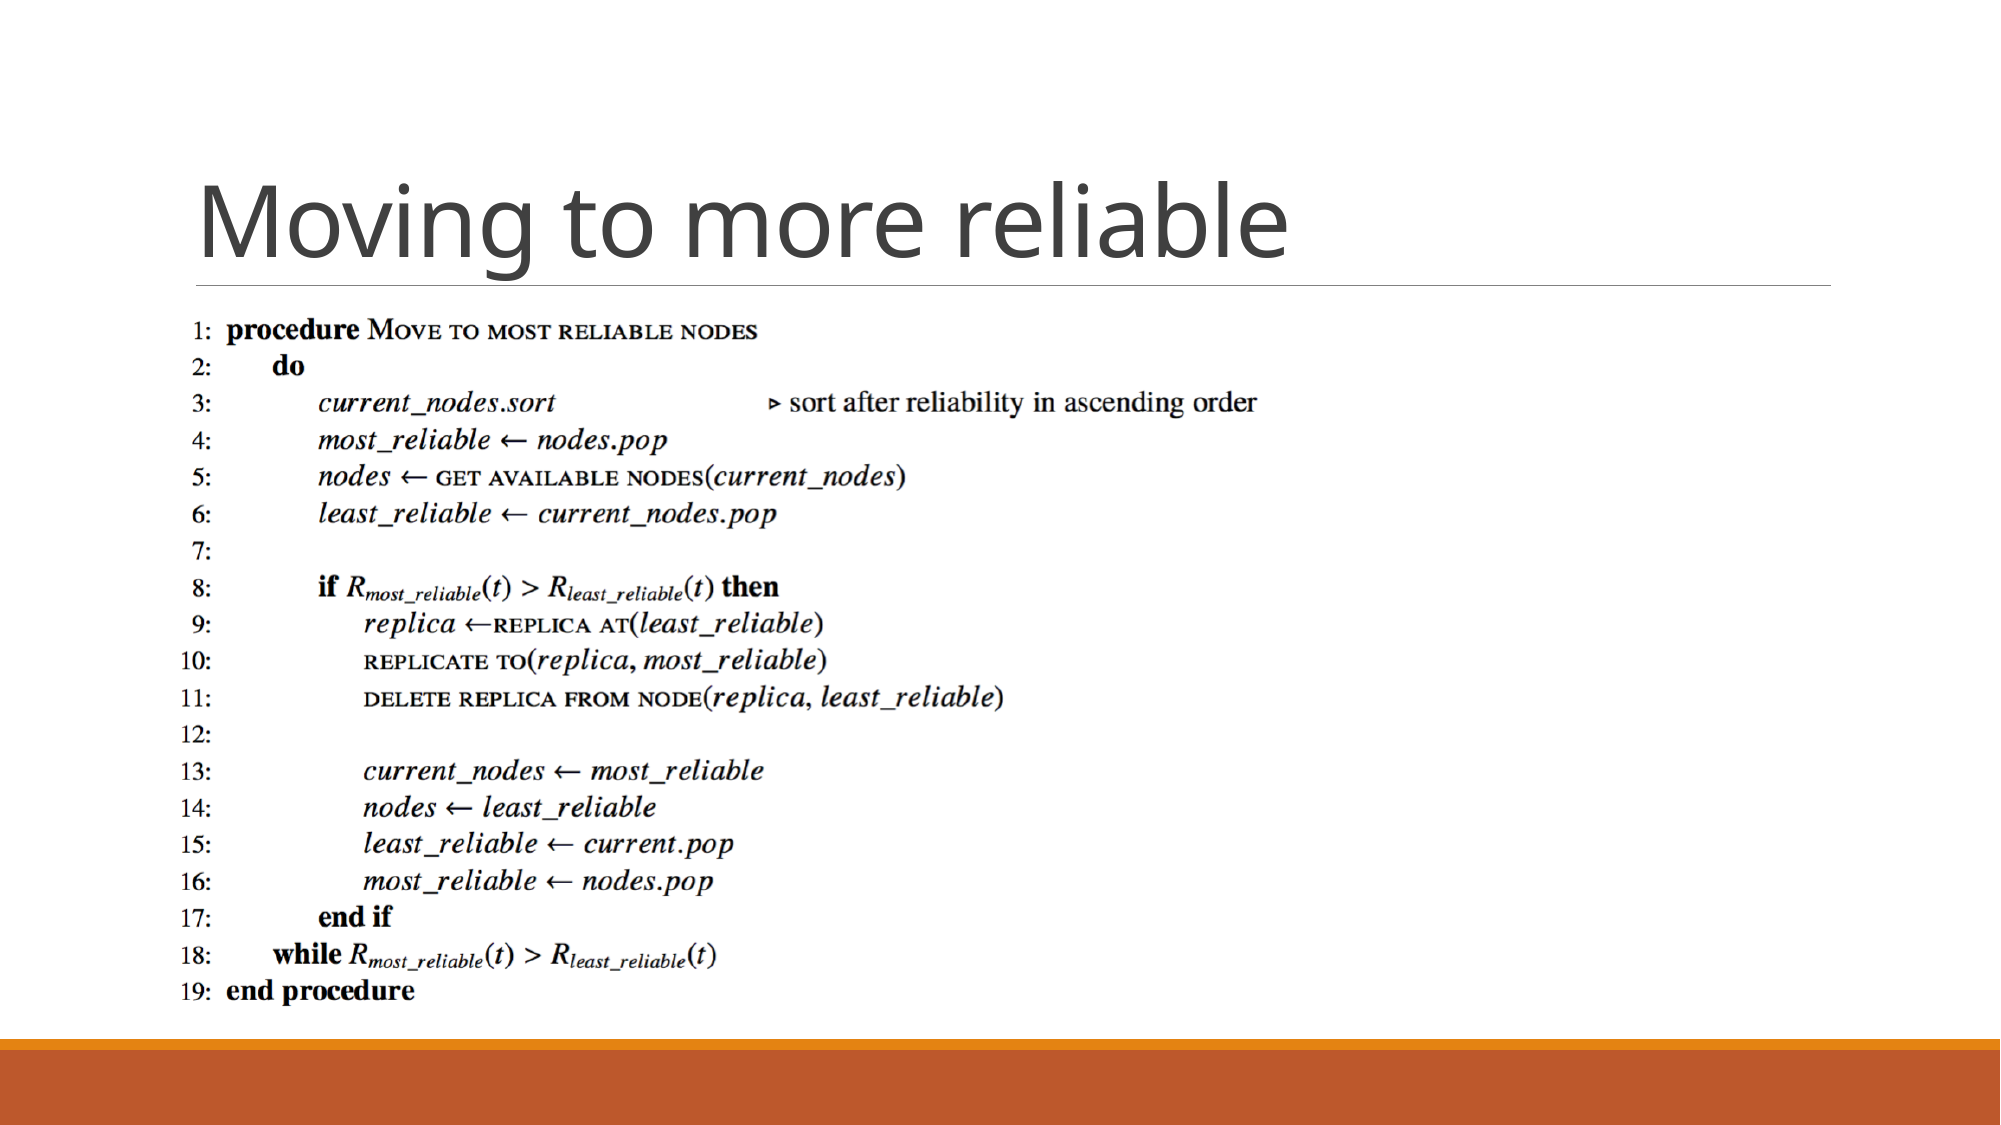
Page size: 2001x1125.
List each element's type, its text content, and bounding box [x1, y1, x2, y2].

picture [179, 302, 1272, 1013]
title Moving to more reliable [180, 47, 1830, 285]
